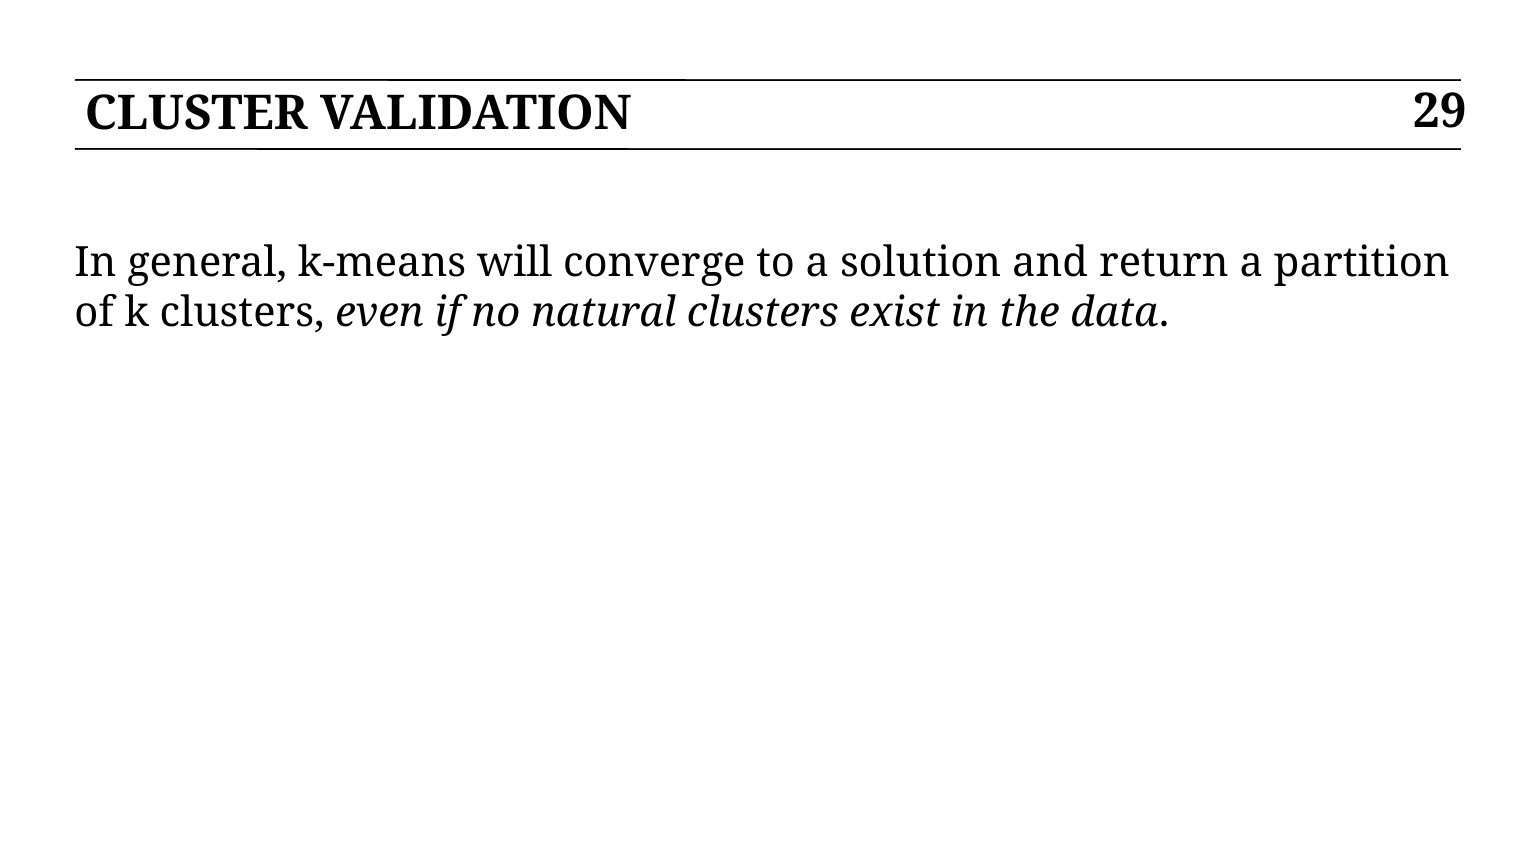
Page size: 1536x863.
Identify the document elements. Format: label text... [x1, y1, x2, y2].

title CLUSTER VALIDATION [76, 82, 1369, 234]
text_box In general, k-means will converge to a solution and return a partition of k clusters, even if no natural clusters exist in the data. [74, 234, 1462, 335]
slide_number 29 [1408, 82, 1471, 142]
